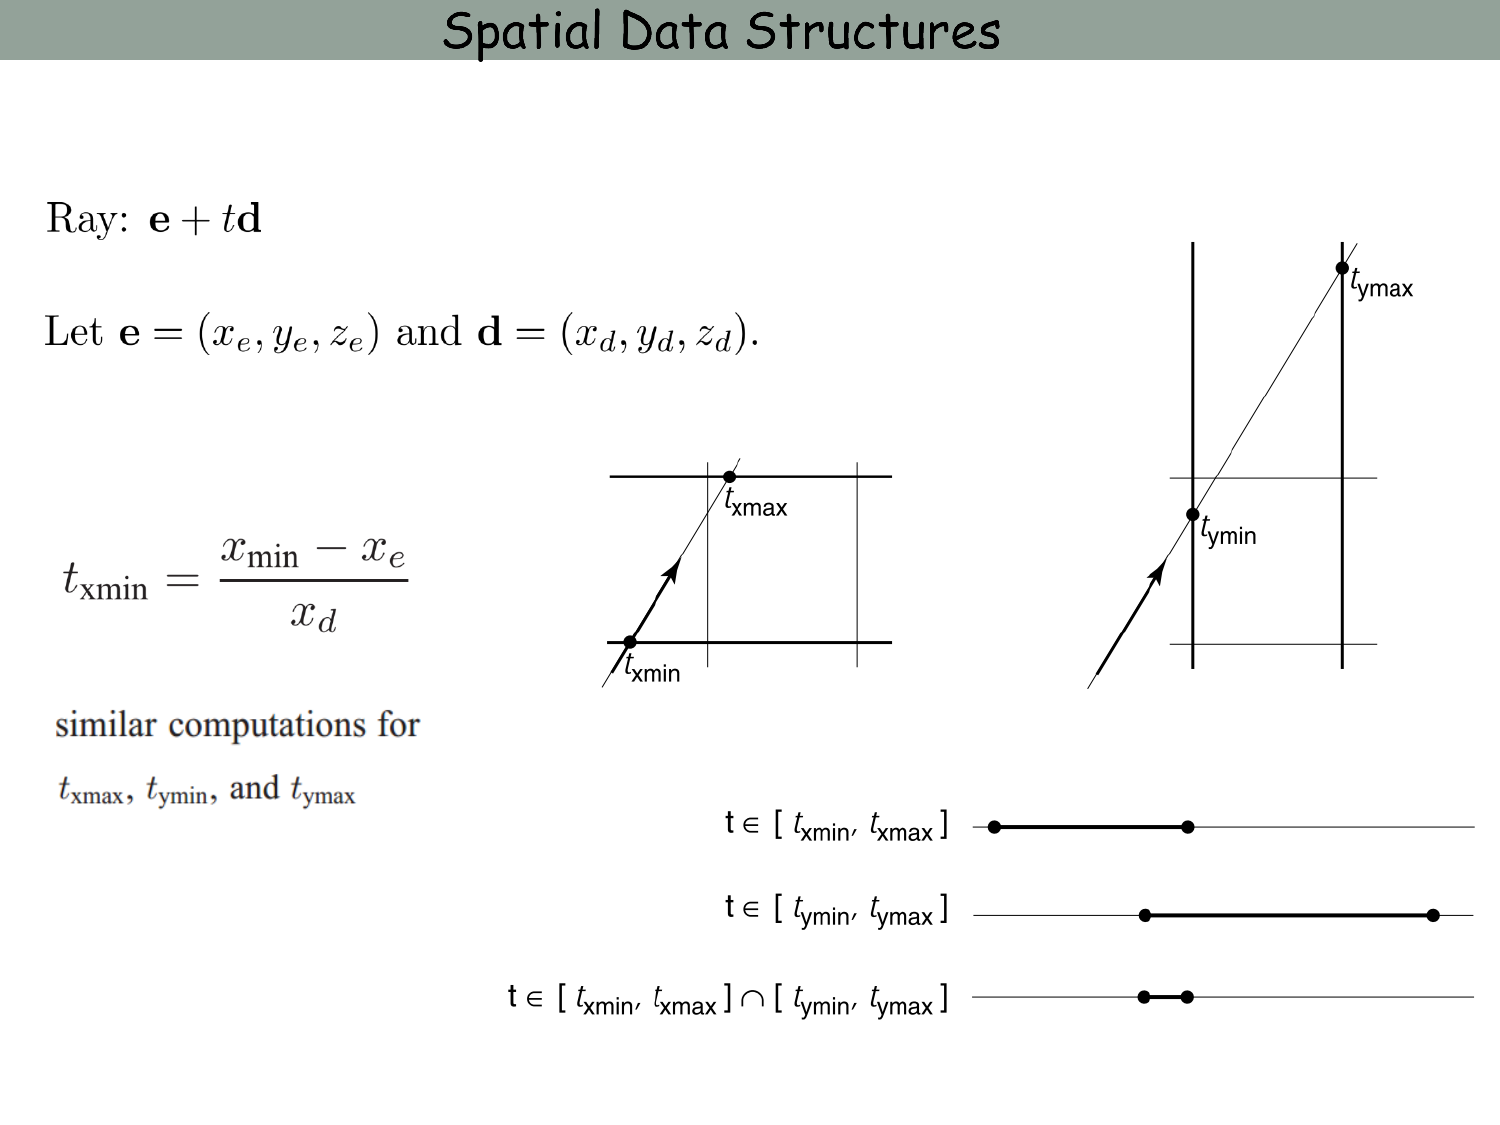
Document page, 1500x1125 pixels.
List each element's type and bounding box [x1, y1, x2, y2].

picture [46, 525, 413, 635]
picture [46, 202, 261, 240]
picture [55, 705, 422, 748]
picture [44, 239, 1479, 1028]
picture [442, 7, 1001, 62]
picture [56, 767, 358, 812]
